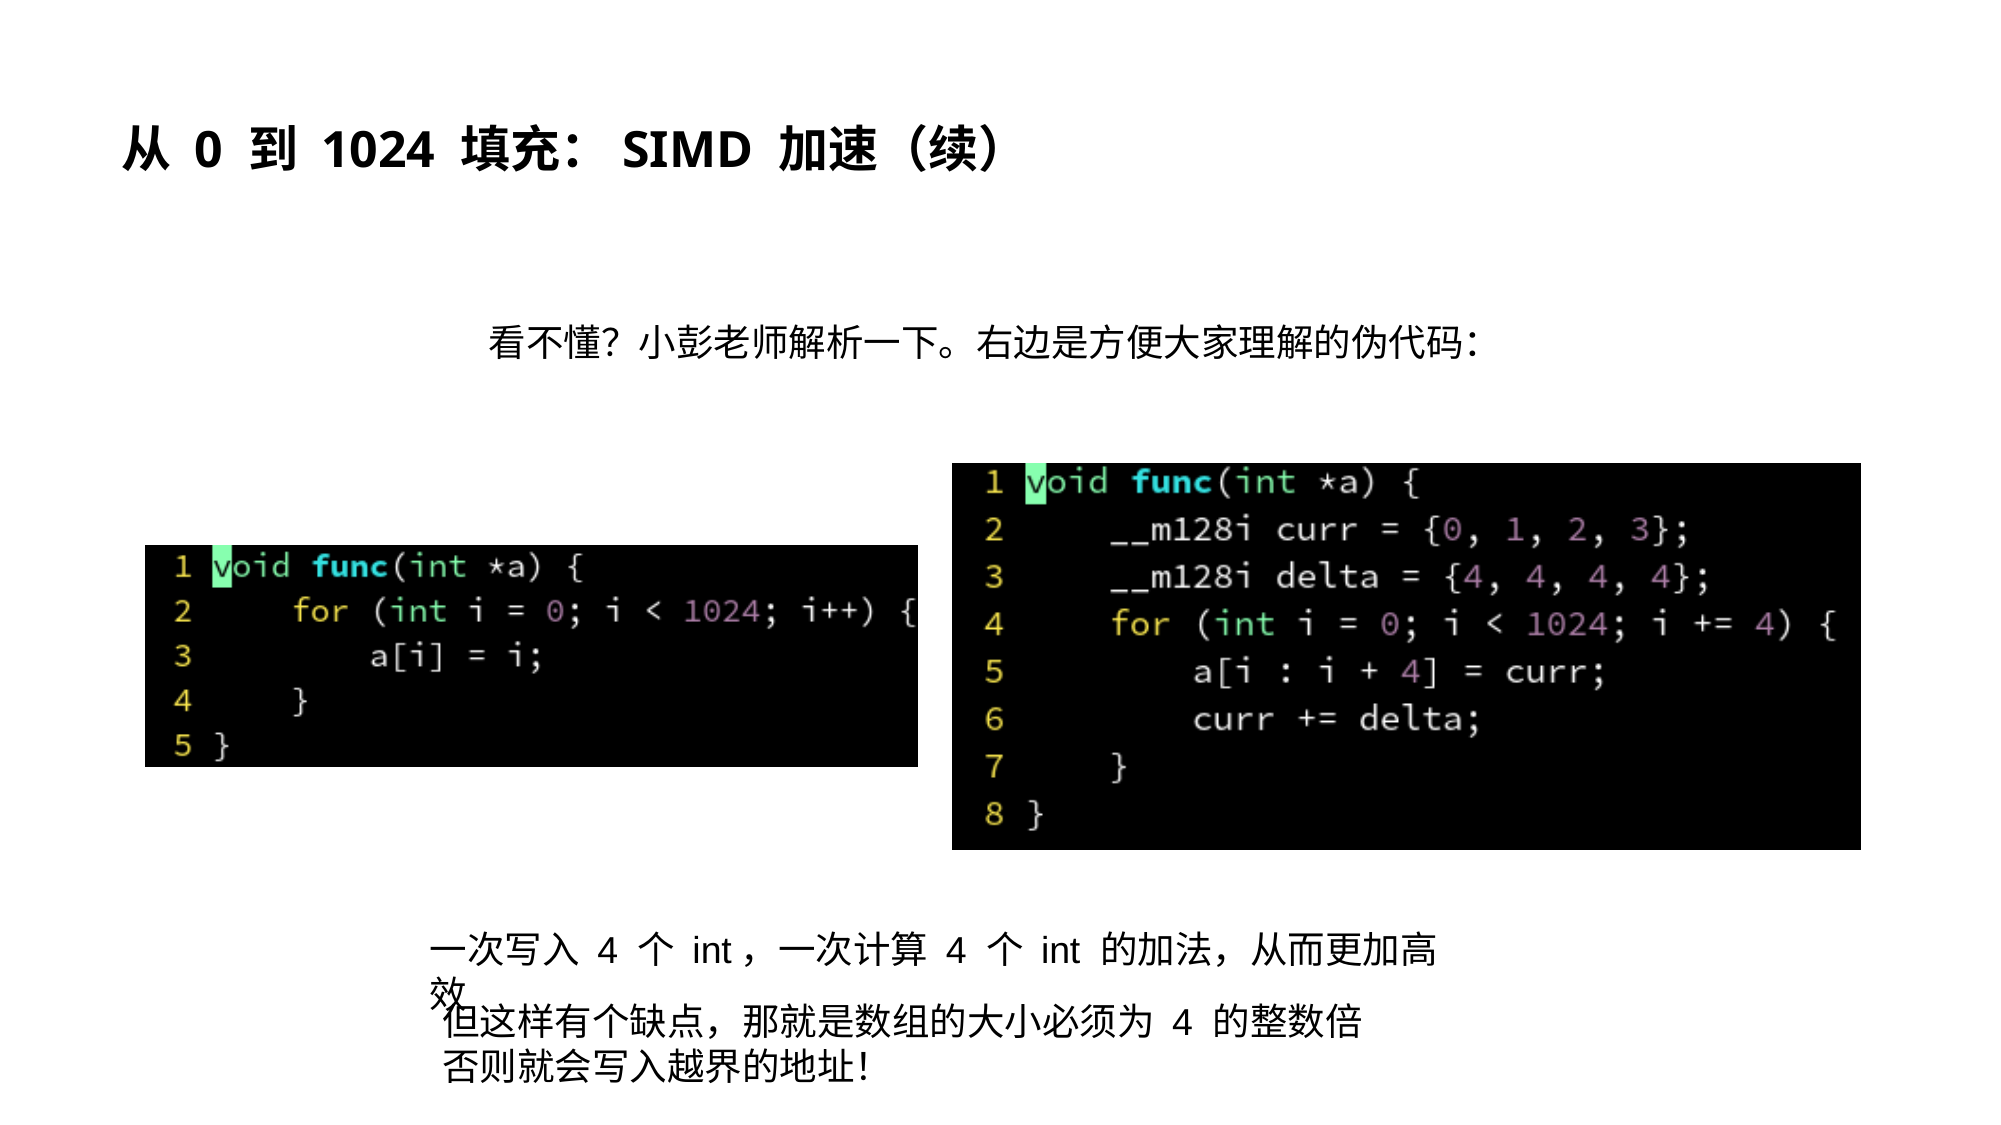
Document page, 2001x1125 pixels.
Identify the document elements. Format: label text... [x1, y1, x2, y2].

text_box 看不懂？小彭老师解析一下。右边是方便大家理解的伪代码： [474, 311, 1569, 372]
text_box 一次写入 4 个 int，一次计算 4 个 int 的加法，从而更加高效 [414, 918, 1482, 1024]
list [952, 463, 1860, 850]
text_box 但这样有个缺点，那就是数组的大小必须为 4 的整数倍 否则就会写入越界的地址！ [427, 990, 1418, 1095]
title 从 0 到 1024 填充：SIMD 加速（续） [106, 42, 1832, 260]
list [145, 545, 918, 767]
